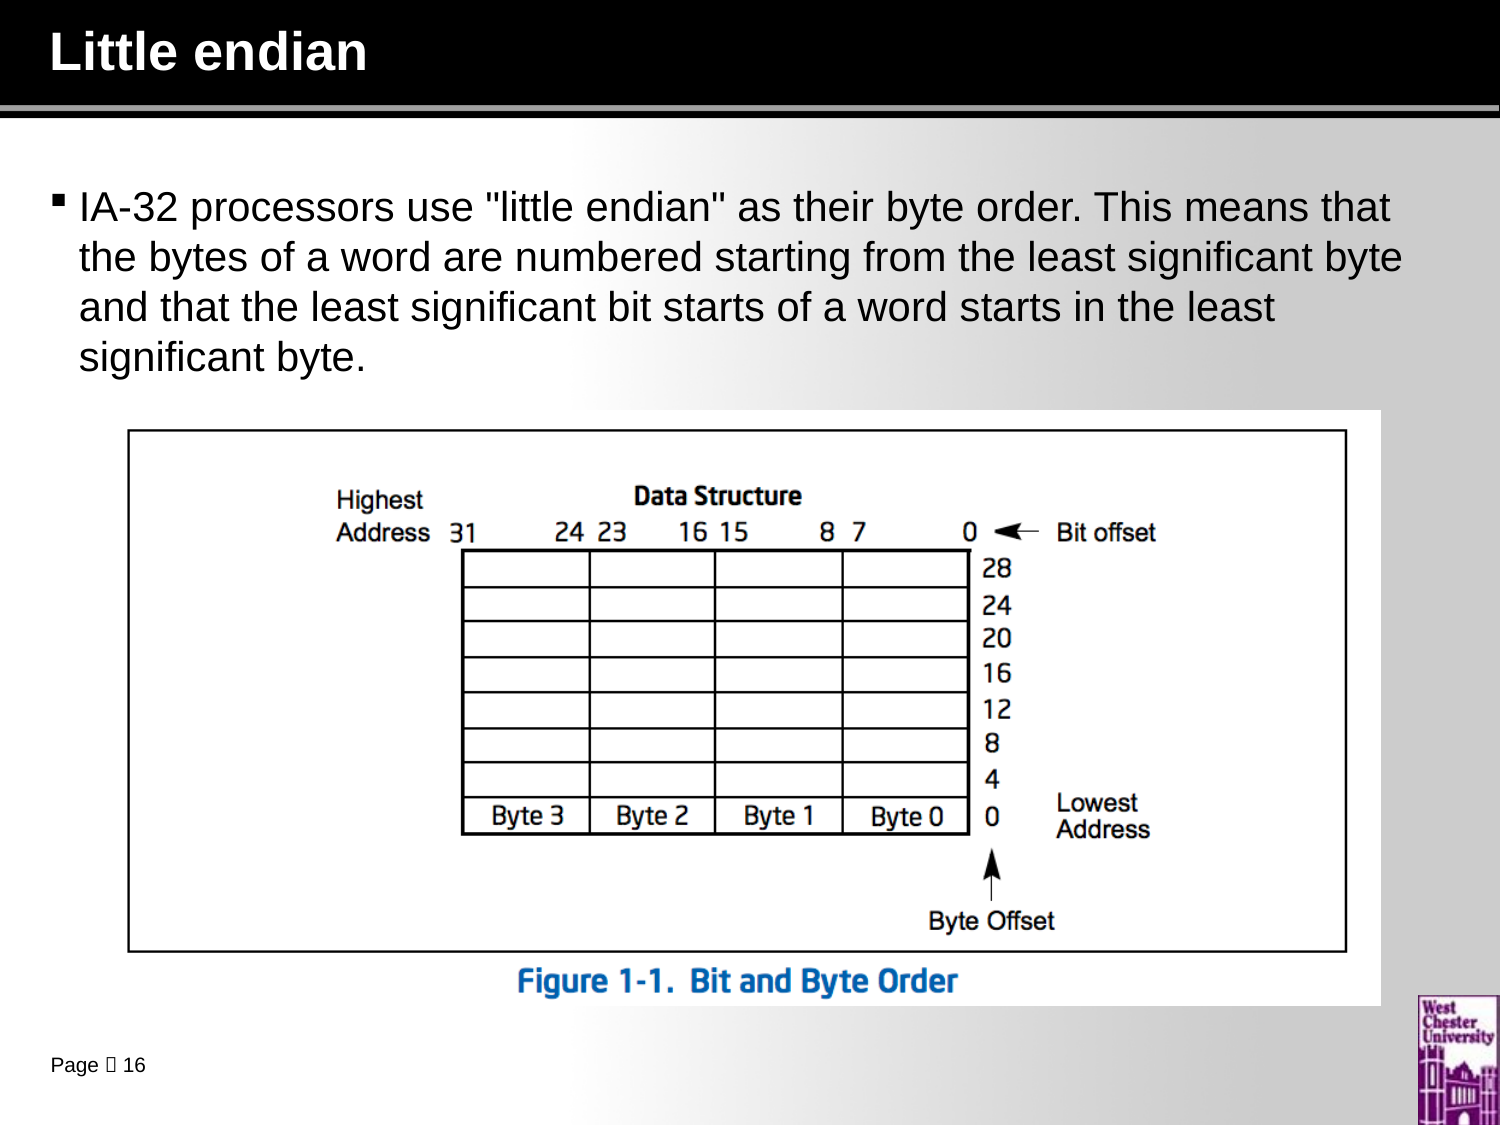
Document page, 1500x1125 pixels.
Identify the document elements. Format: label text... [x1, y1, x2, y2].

list IA-32 processors use "little endian" as their byte order. This means that the bytes of a word are numbered starting from the least significant byte and that the least significant bit starts of a word starts in the least significant byte. [49, 179, 1448, 888]
picture [0, 0, 1500, 1125]
title Little endian [49, 16, 1447, 123]
